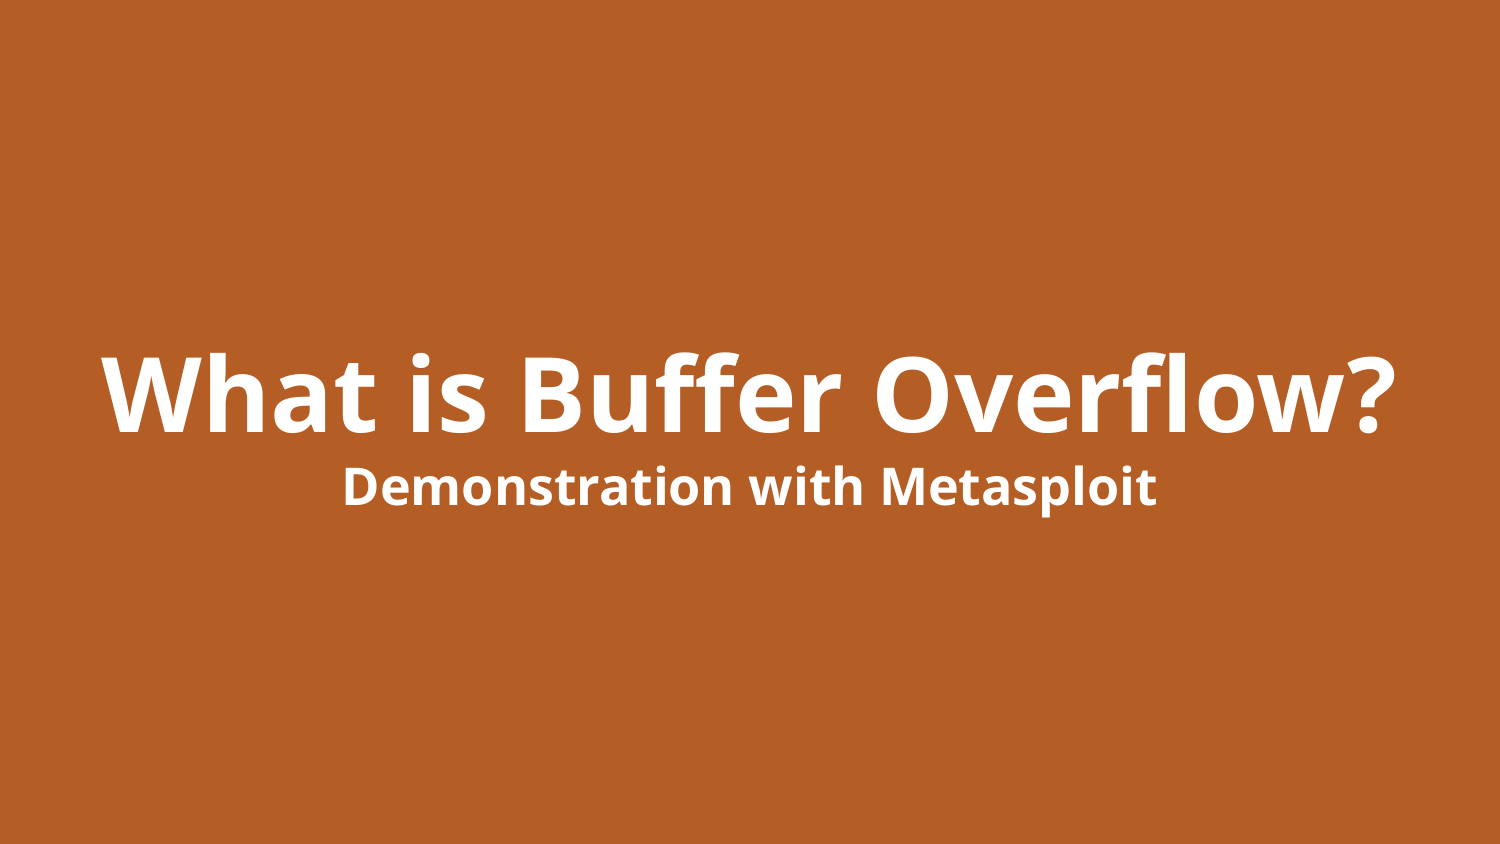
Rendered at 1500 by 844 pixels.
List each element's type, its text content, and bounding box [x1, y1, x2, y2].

title What is Buffer Overflow? Demonstration with Metasploit [0, 0, 1500, 844]
